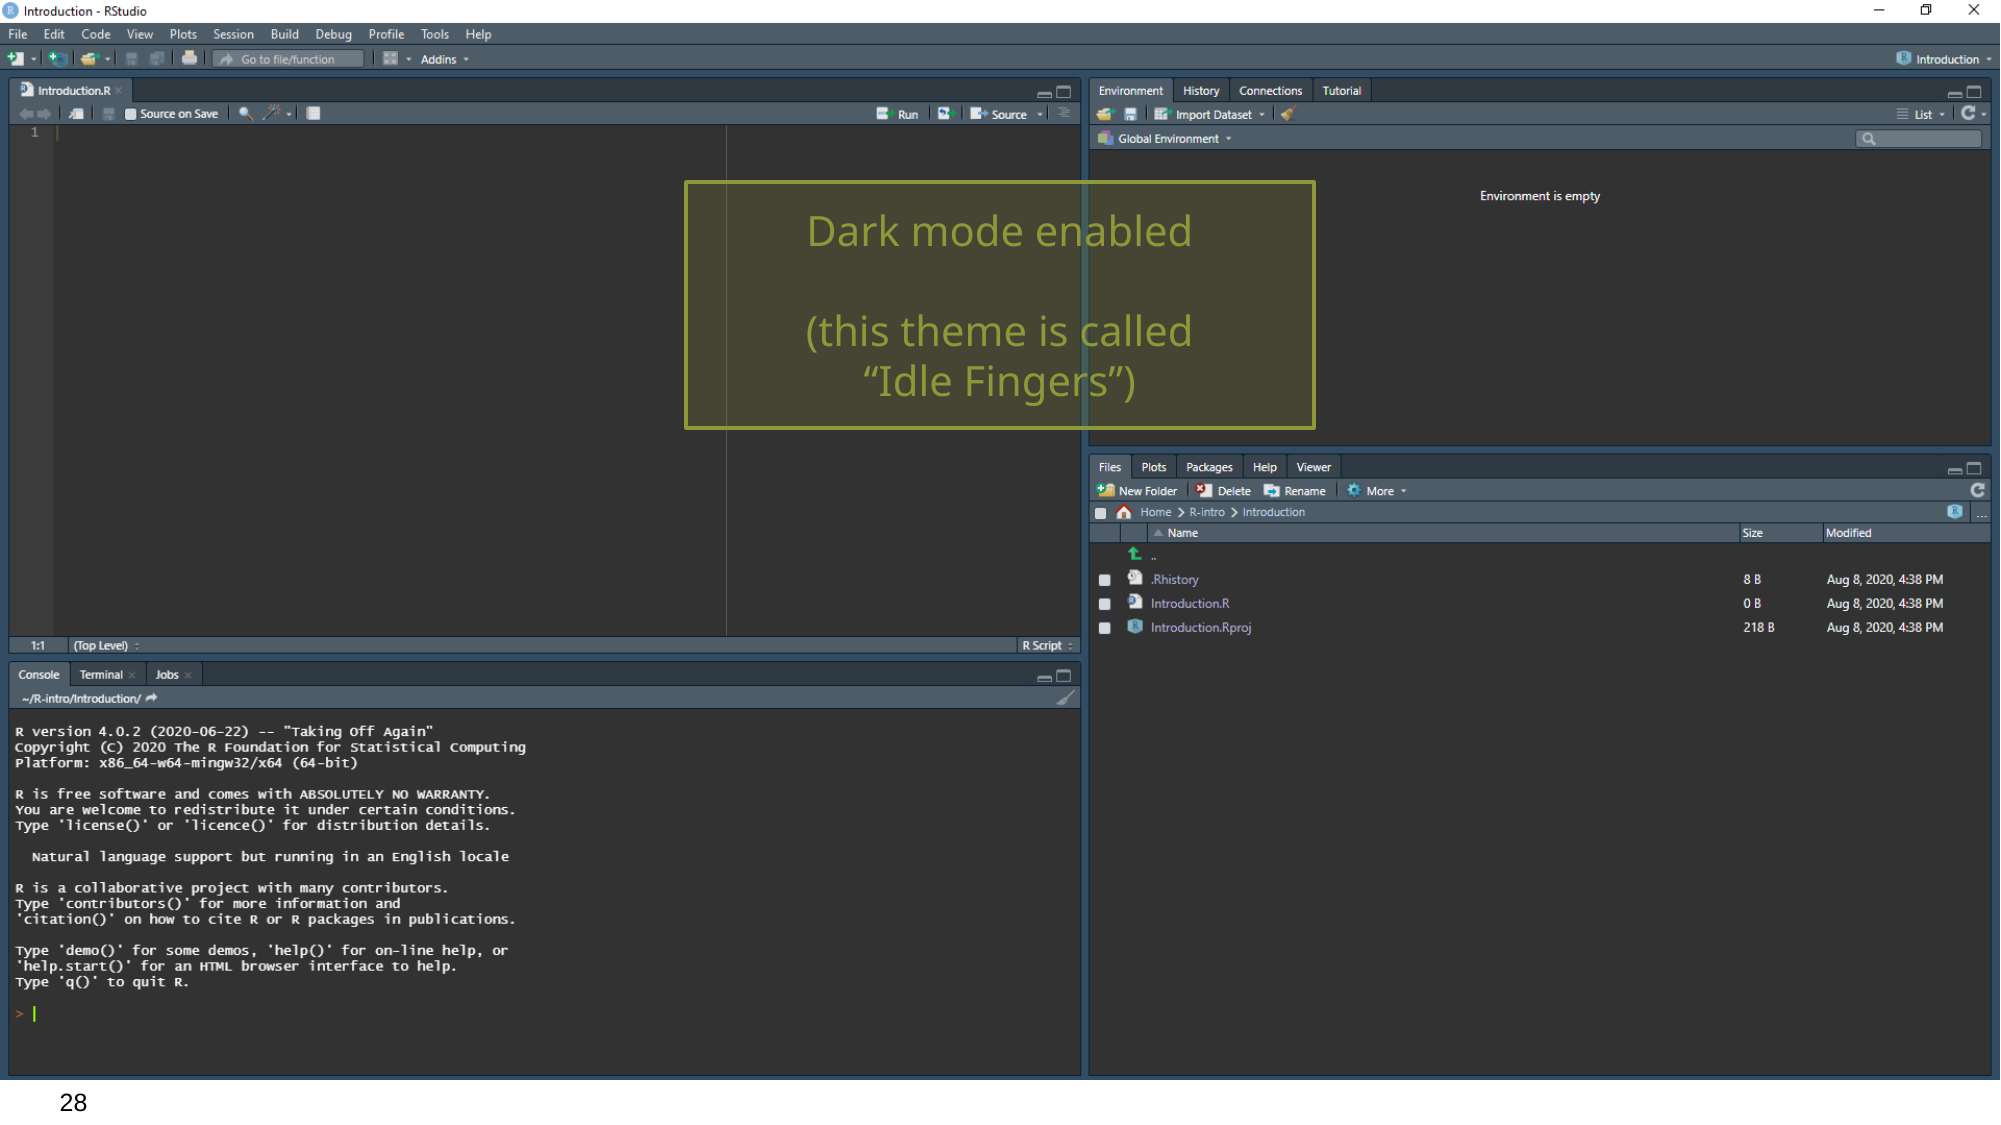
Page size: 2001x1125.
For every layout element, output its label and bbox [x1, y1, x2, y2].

list [0, 0, 2000, 1081]
